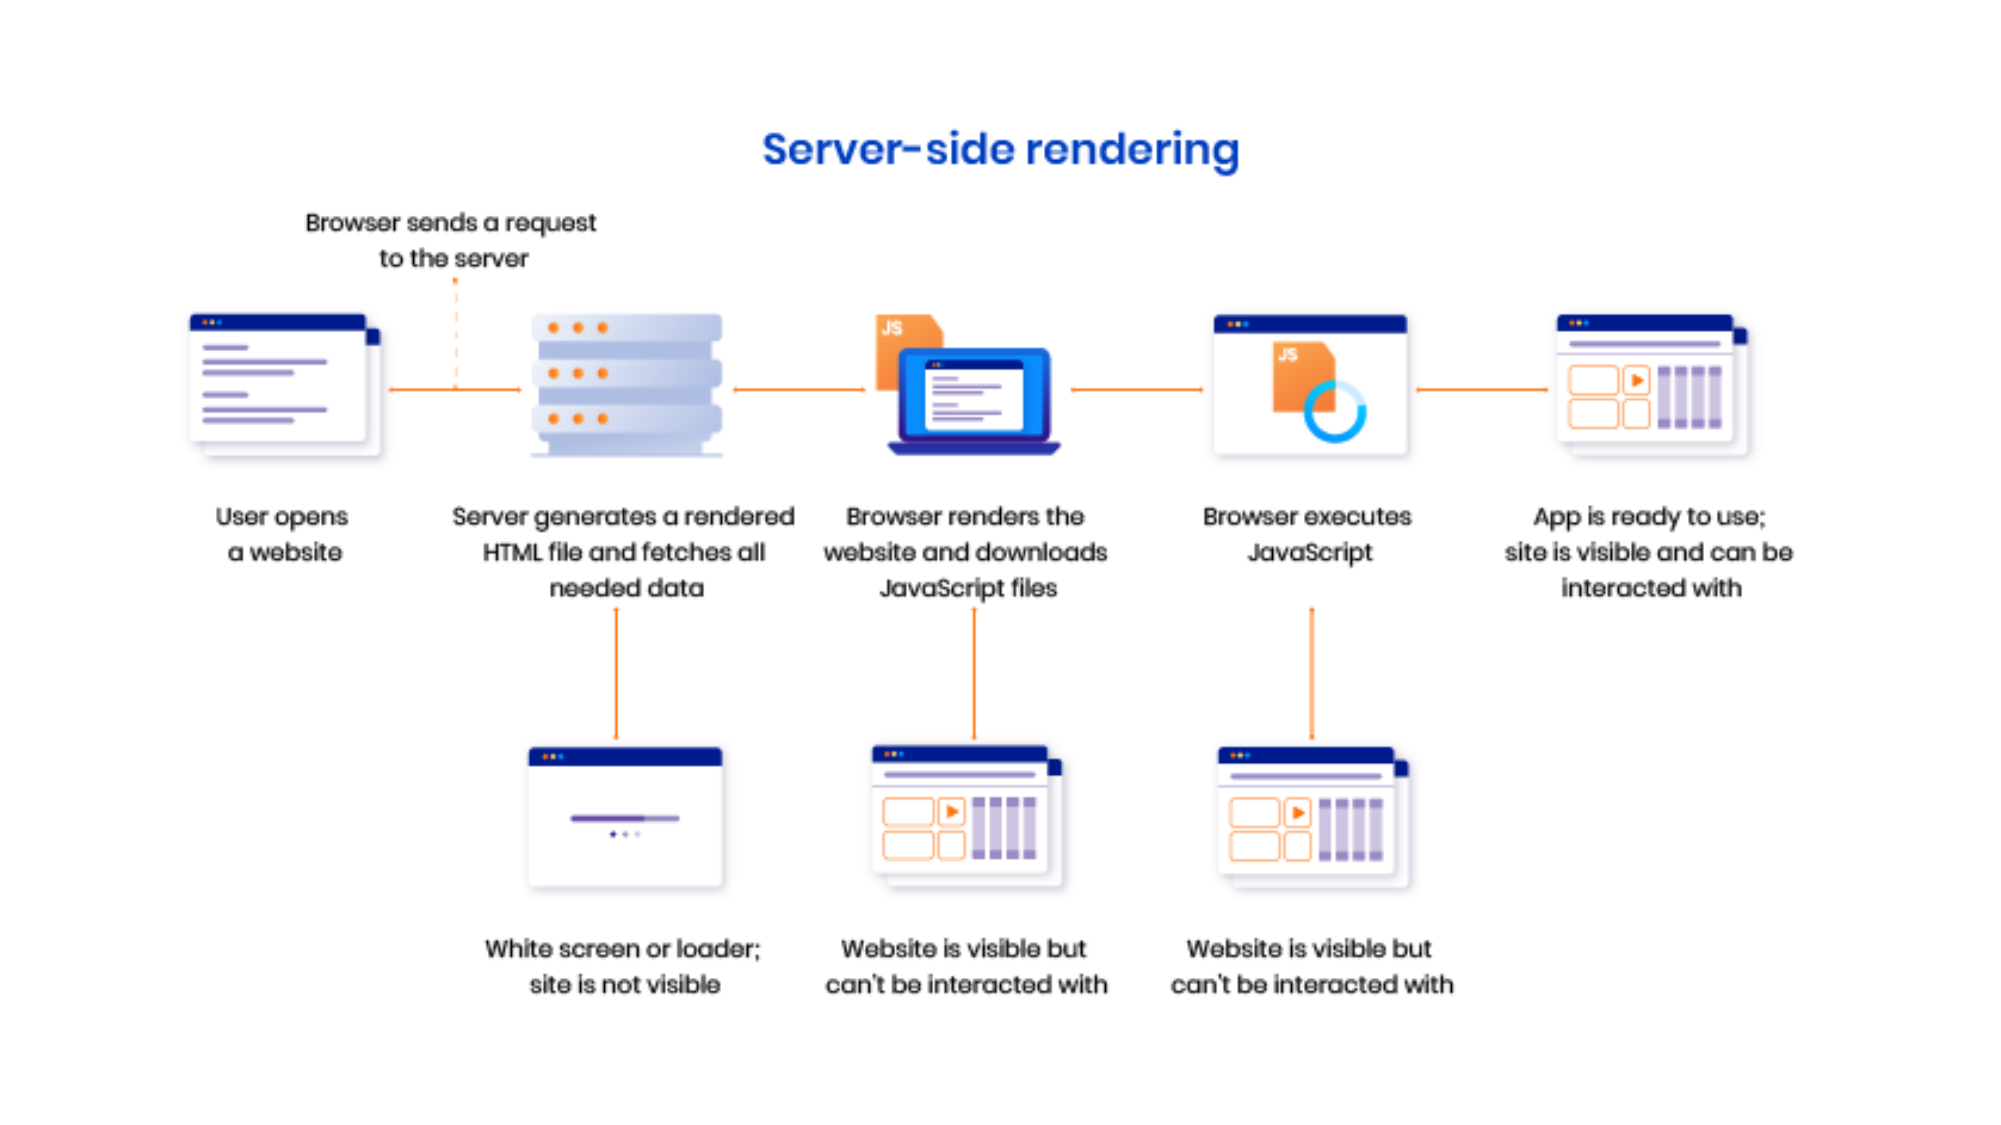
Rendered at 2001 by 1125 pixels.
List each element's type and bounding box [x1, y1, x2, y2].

list [141, 105, 1859, 1020]
